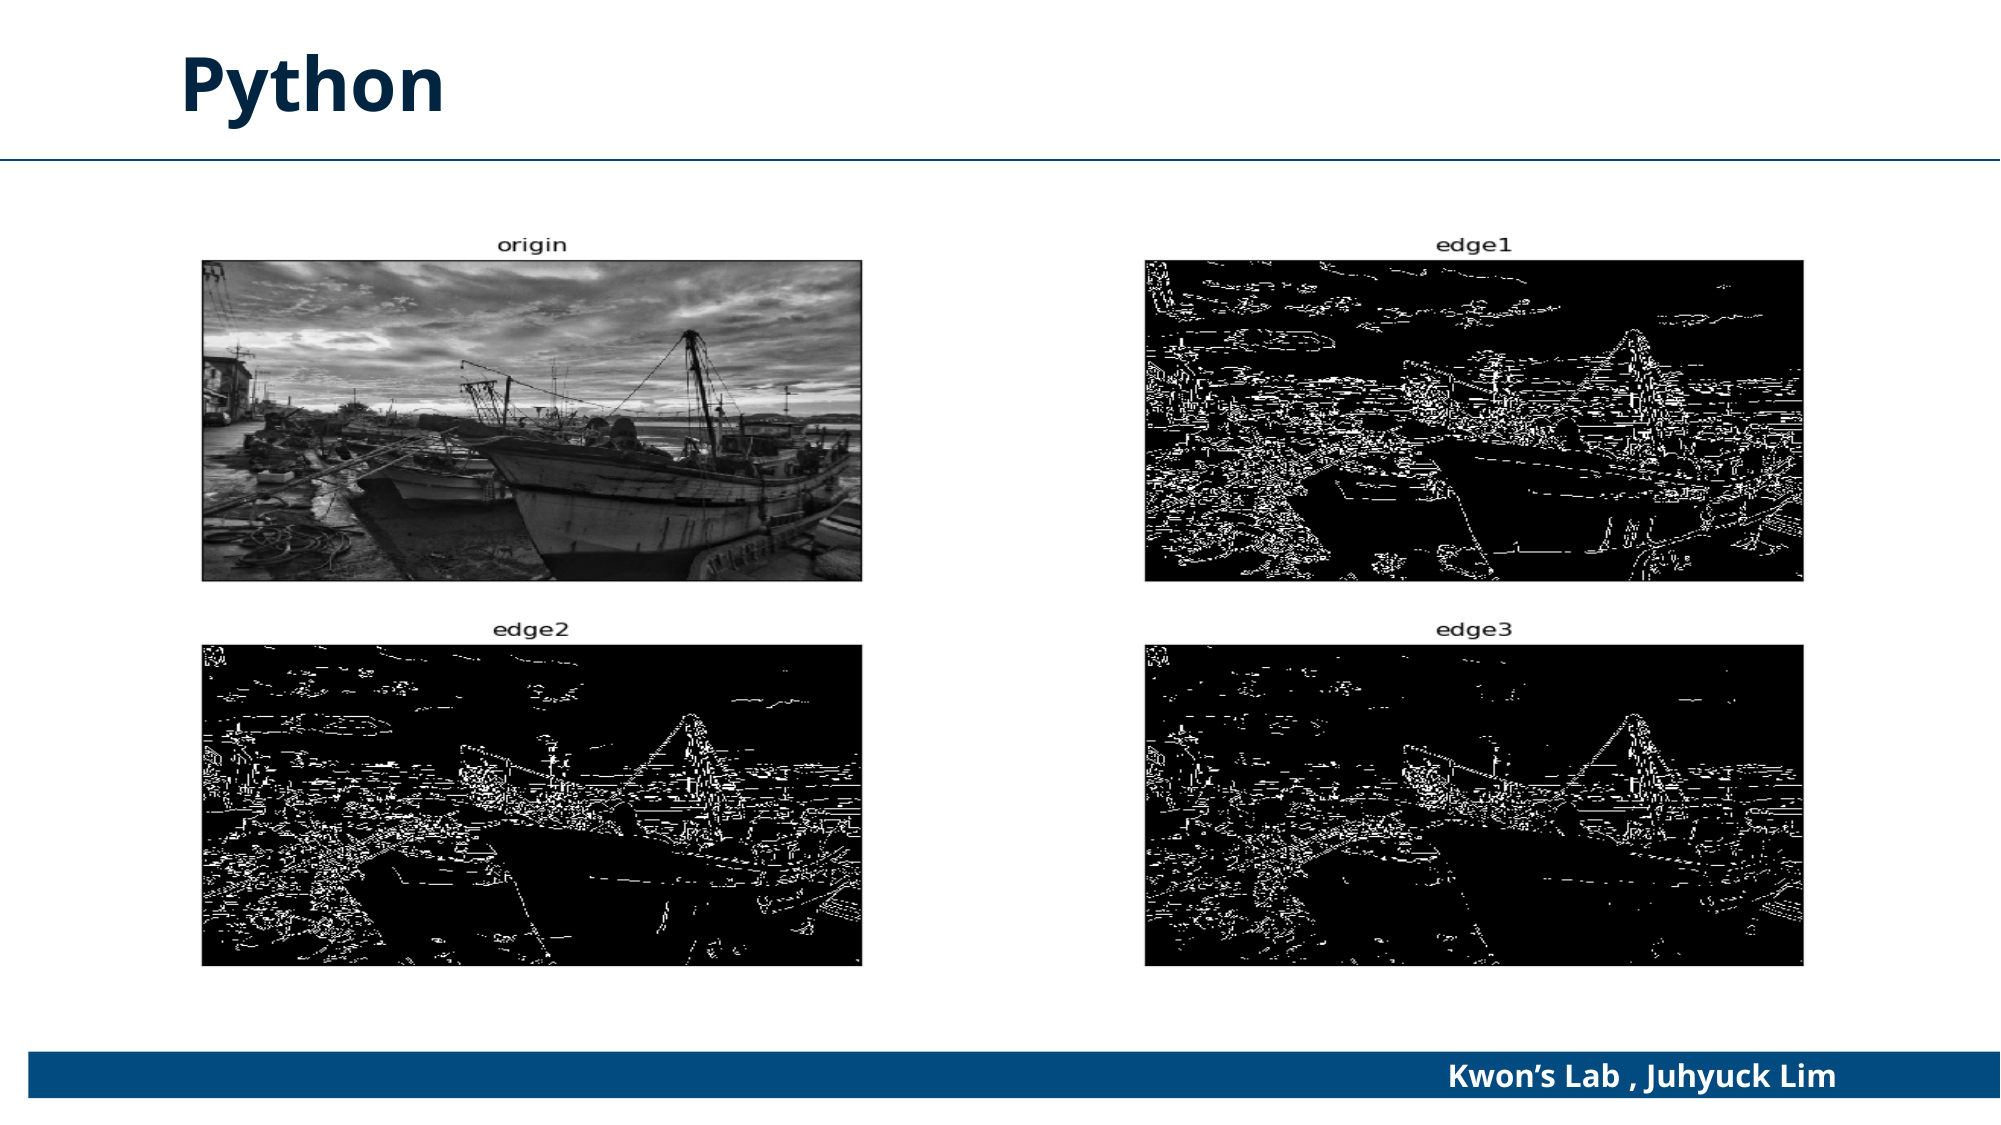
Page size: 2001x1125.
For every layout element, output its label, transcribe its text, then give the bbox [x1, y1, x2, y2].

text_box Python [164, 28, 783, 134]
text_box Kwon’s Lab , Juhyuck Lim [1354, 1048, 1931, 1101]
text_box [1931, 1053, 2000, 1097]
picture [117, 198, 1883, 1005]
